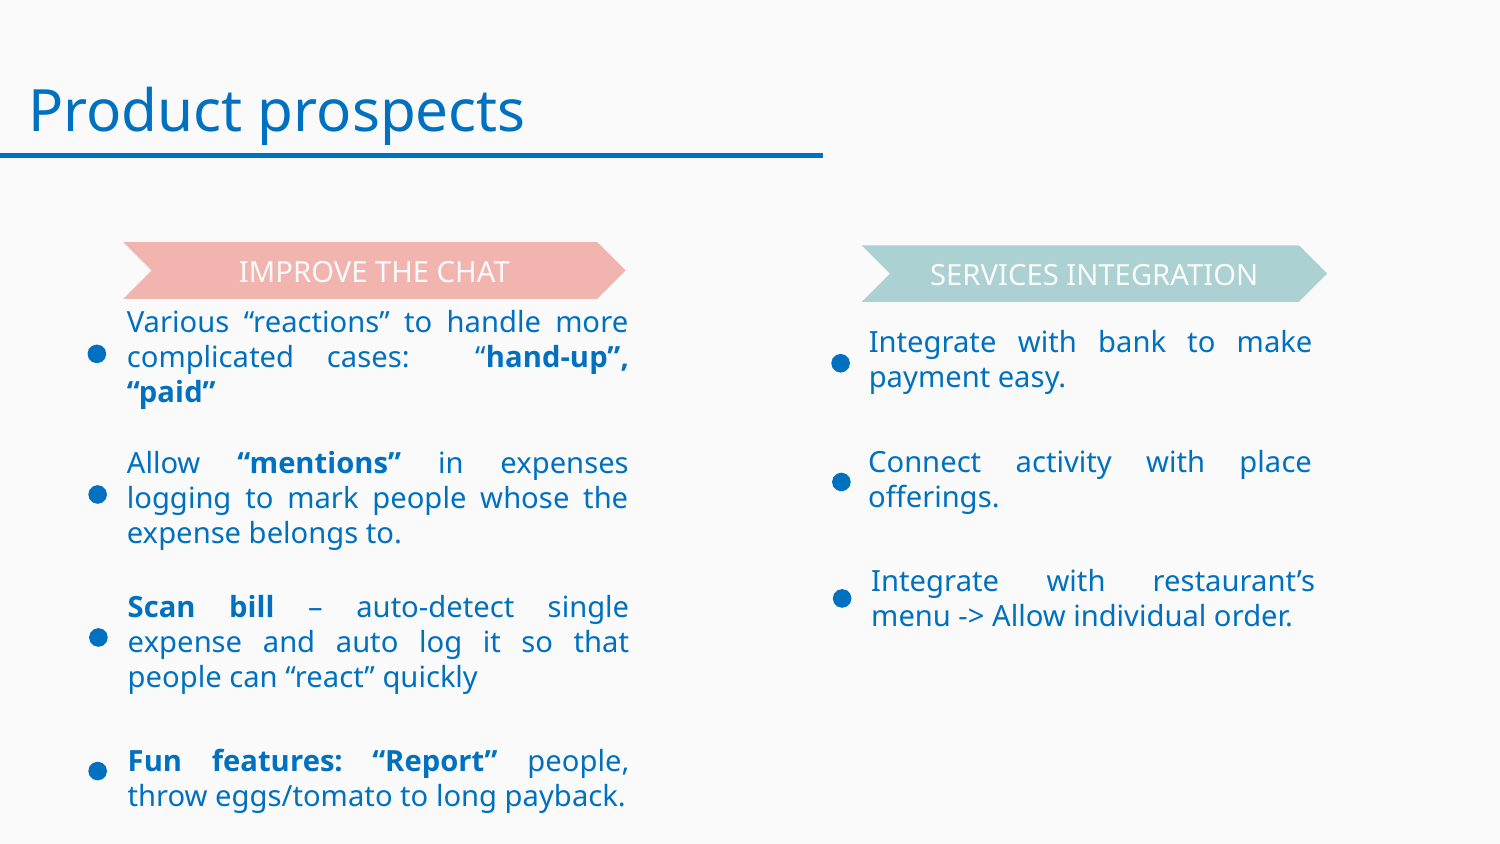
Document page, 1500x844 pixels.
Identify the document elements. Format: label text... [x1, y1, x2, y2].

text_box SERVICES INTEGRATION [859, 243, 1330, 305]
text_box [830, 470, 853, 494]
text_box Scan bill – auto-detect single expense and auto log it so that people can “react” quickly [112, 581, 645, 701]
text_box Allow “mentions” in expenses logging to mark people whose the expense belongs to. [111, 437, 644, 557]
text_box Fun features: “Report” people, throw eggs/tomato to long payback. [112, 717, 645, 837]
text_box Integrate with bank to make payment easy. [853, 298, 1328, 418]
text_box Connect activity with place offerings. [853, 419, 1328, 538]
text_box [830, 587, 854, 610]
text_box [829, 351, 853, 375]
text_box IMPROVE THE CHAT [121, 240, 628, 301]
text_box Product prospects [13, 31, 1188, 158]
text_box [85, 342, 109, 366]
text_box Various “reactions” to handle more complicated cases: “hand-up”, “paid” [111, 296, 644, 416]
text_box [86, 759, 110, 783]
text_box [86, 483, 110, 506]
text_box Integrate with restaurant’s menu -> Allow individual order. [856, 537, 1331, 657]
text_box [87, 626, 110, 649]
